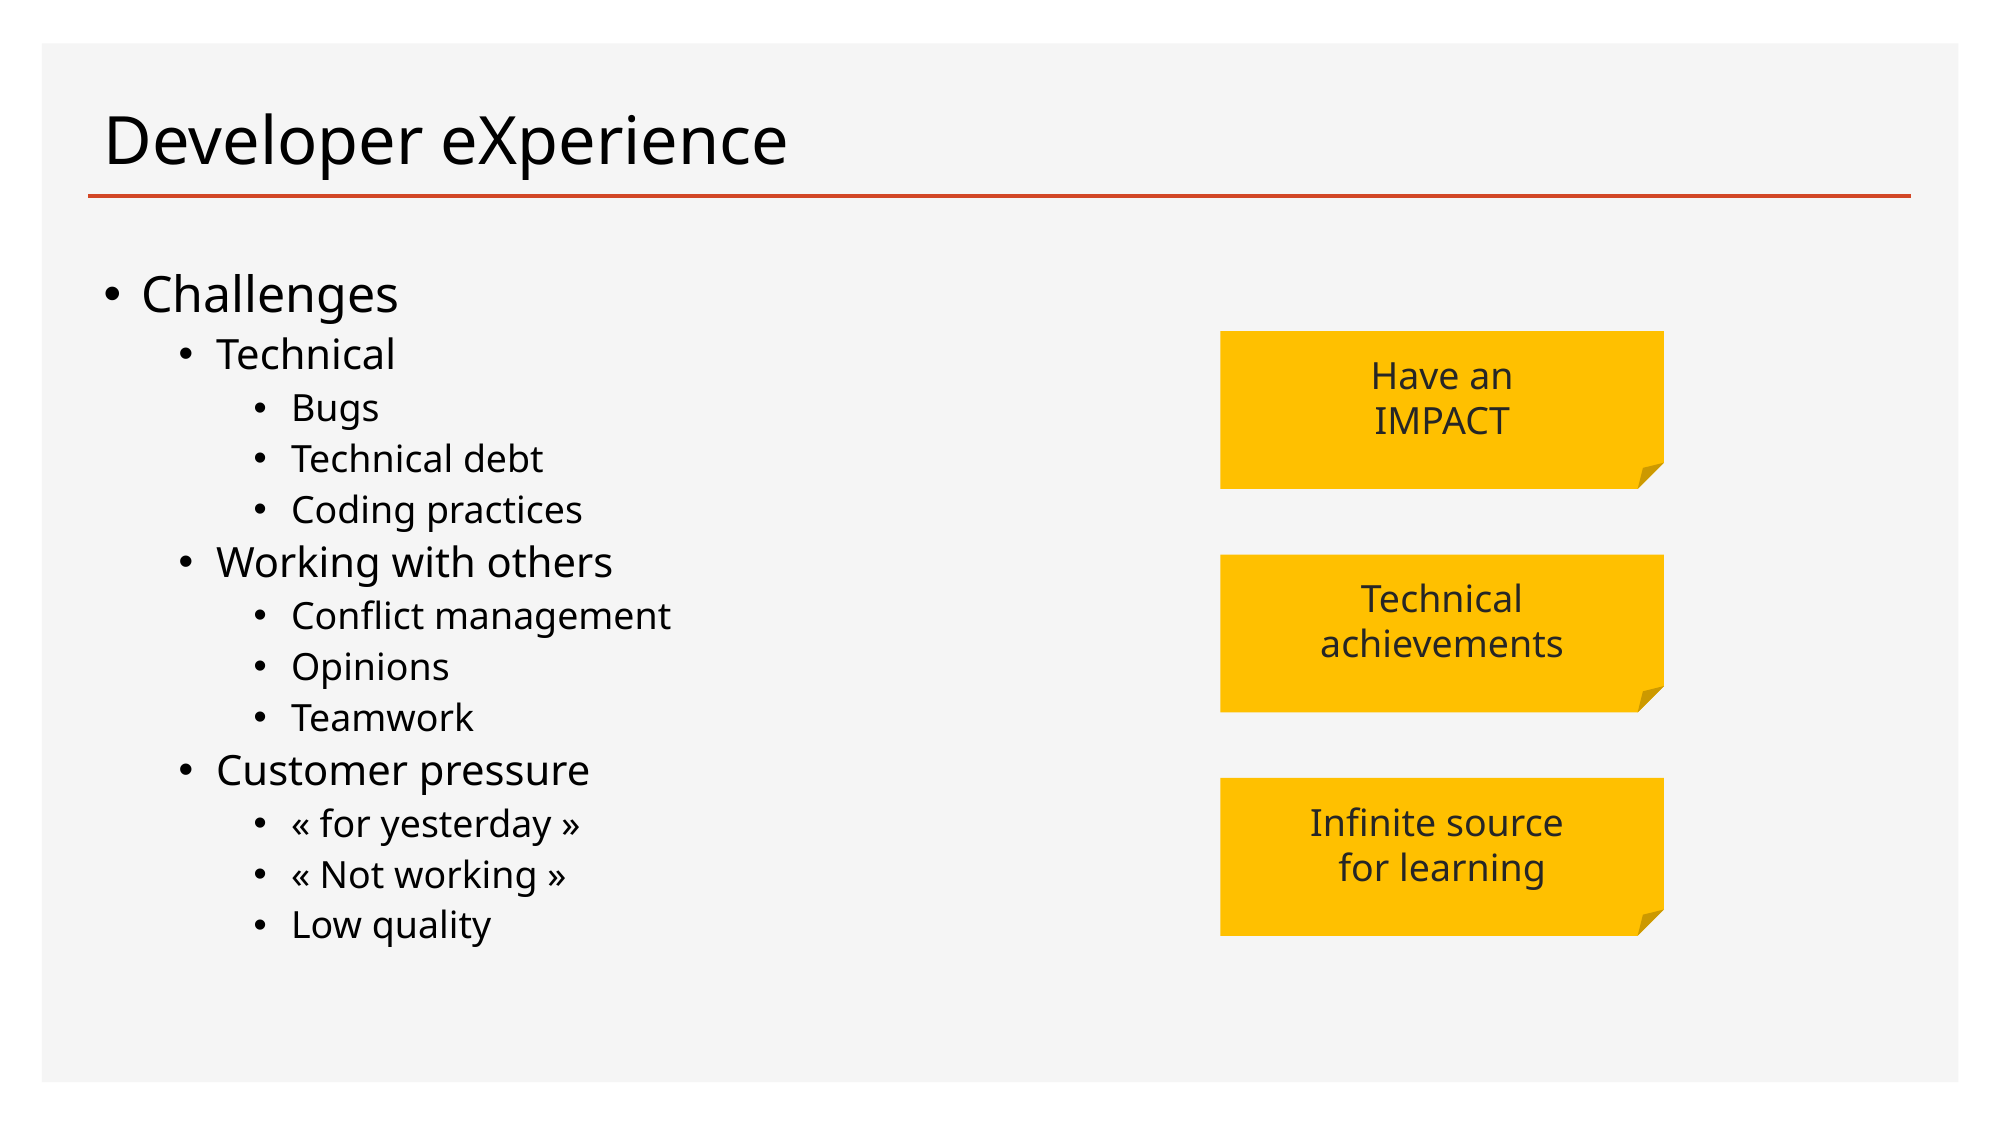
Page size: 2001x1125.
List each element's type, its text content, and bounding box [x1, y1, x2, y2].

title Developer eXperience [88, 59, 1912, 187]
text_box Have an IMPACT [1220, 331, 1664, 489]
text_box Infinite source for learning [1220, 777, 1664, 936]
text_box Technical achievements [1220, 554, 1664, 713]
list Challenges Technical Bugs Technical debt Coding practices Working with others Conflict management Opinions Teamwork Customer pressure « for yesterday » « Not working » Low quality [88, 261, 1093, 1050]
